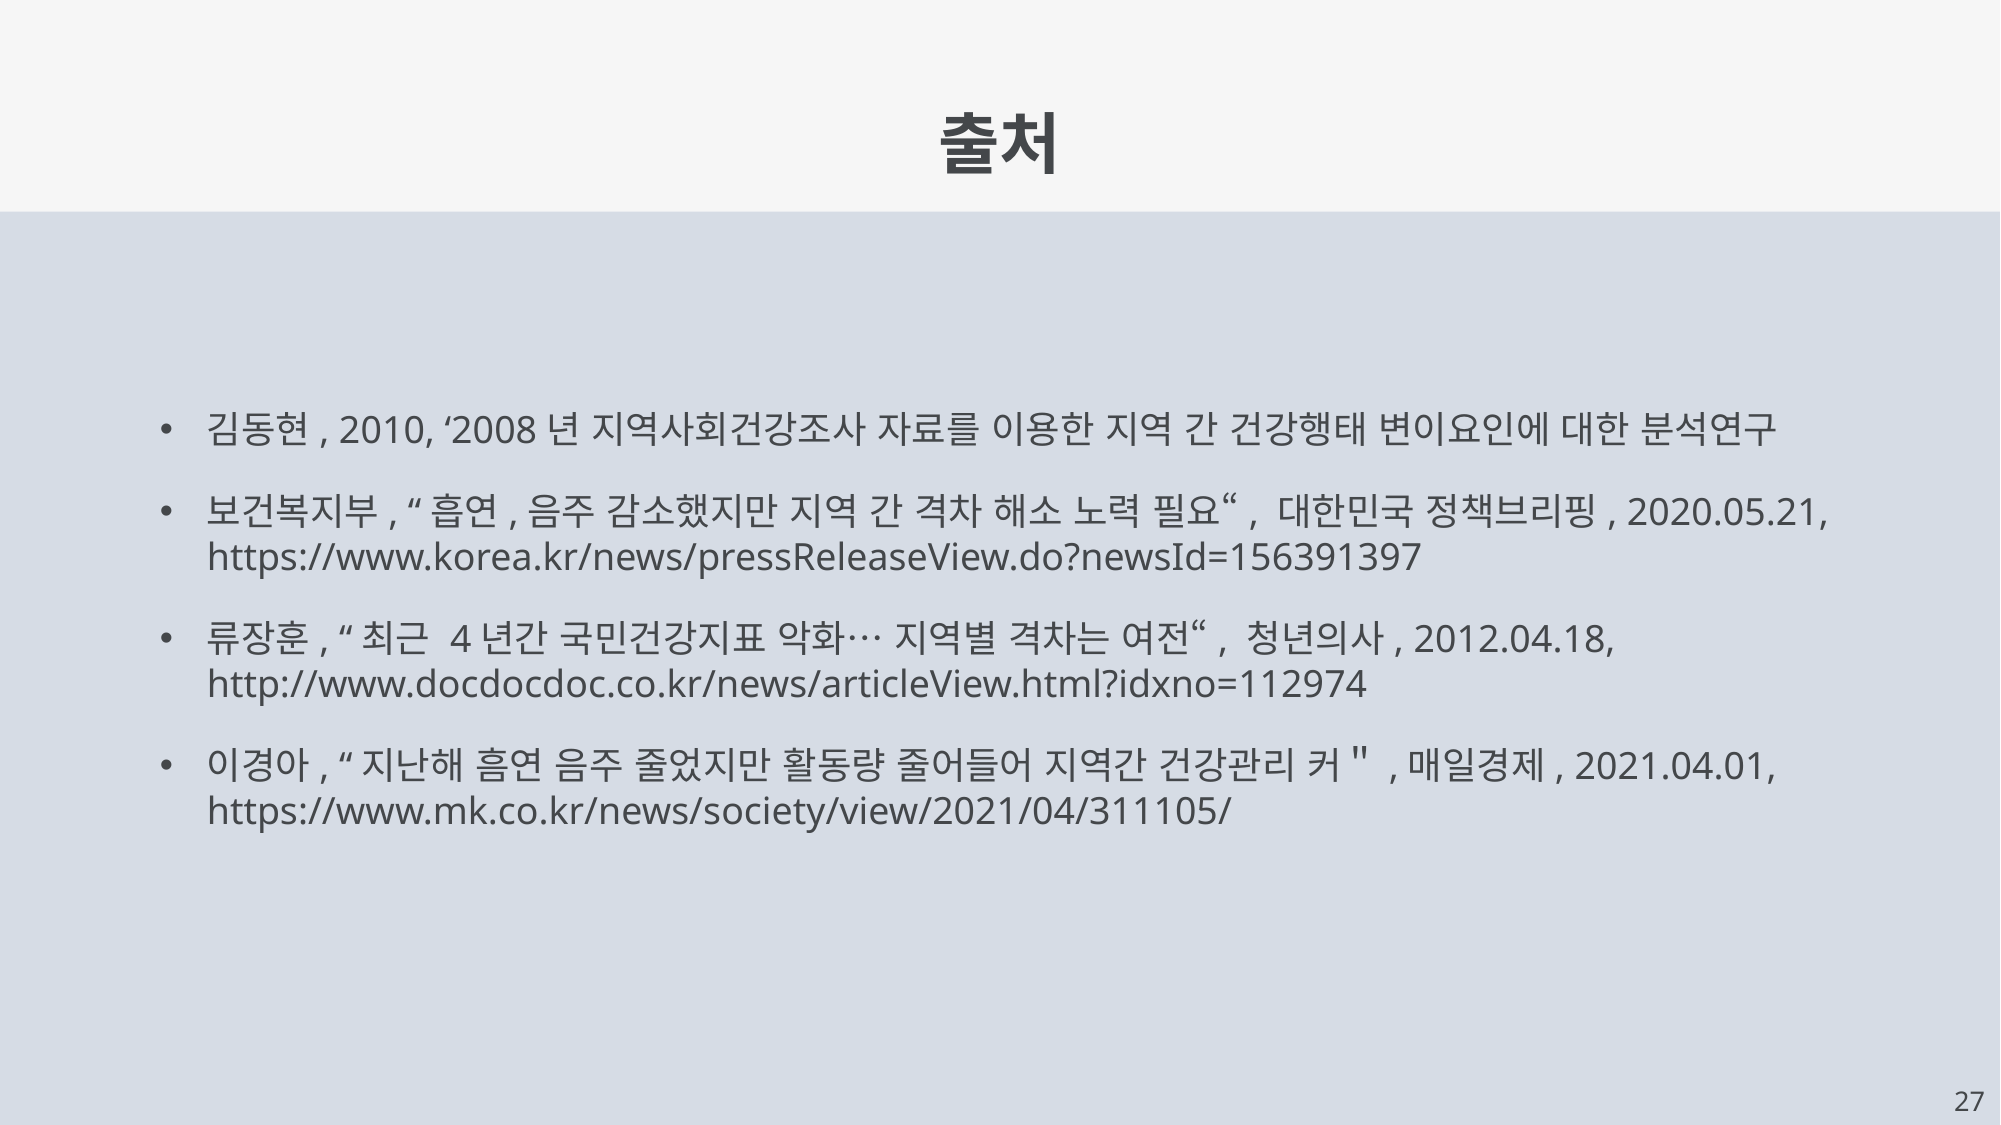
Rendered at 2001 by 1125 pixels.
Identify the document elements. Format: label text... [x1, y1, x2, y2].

text_box 출처 [0, 94, 2000, 190]
text_box [0, 211, 2000, 1125]
text_box 보건복지부, “흡연,음주 감소했지만 지역 간 격차 해소 노력 필요“, 대한민국 정책브리핑, 2020.05.21, https://www.korea.kr/news/pressReleaseView.do?newsId=156391397 [145, 480, 1889, 586]
text_box 김동현, 2010, ‘2008년 지역사회건강조사 자료를 이용한 지역 간 건강행태 변이요인에 대한 분석연구 [145, 398, 1918, 459]
text_box 이경아, “지난해 흠연 음주 줄었지만 활동량 줄어들어 지역간 건강관리 커＂,매일경제, 2021.04.01, https://www.mk.co.kr/news/society/view/2021/04/311105/ [145, 734, 1889, 840]
text_box 27 [1888, 1076, 2000, 1125]
text_box 류장훈, “최근 4년간 국민건강지표 악화… 지역별 격차는 여전“, 청년의사, 2012.04.18, http://www.docdocdoc.co.kr/news/articleView.html?idxno=112974 [145, 607, 1889, 713]
